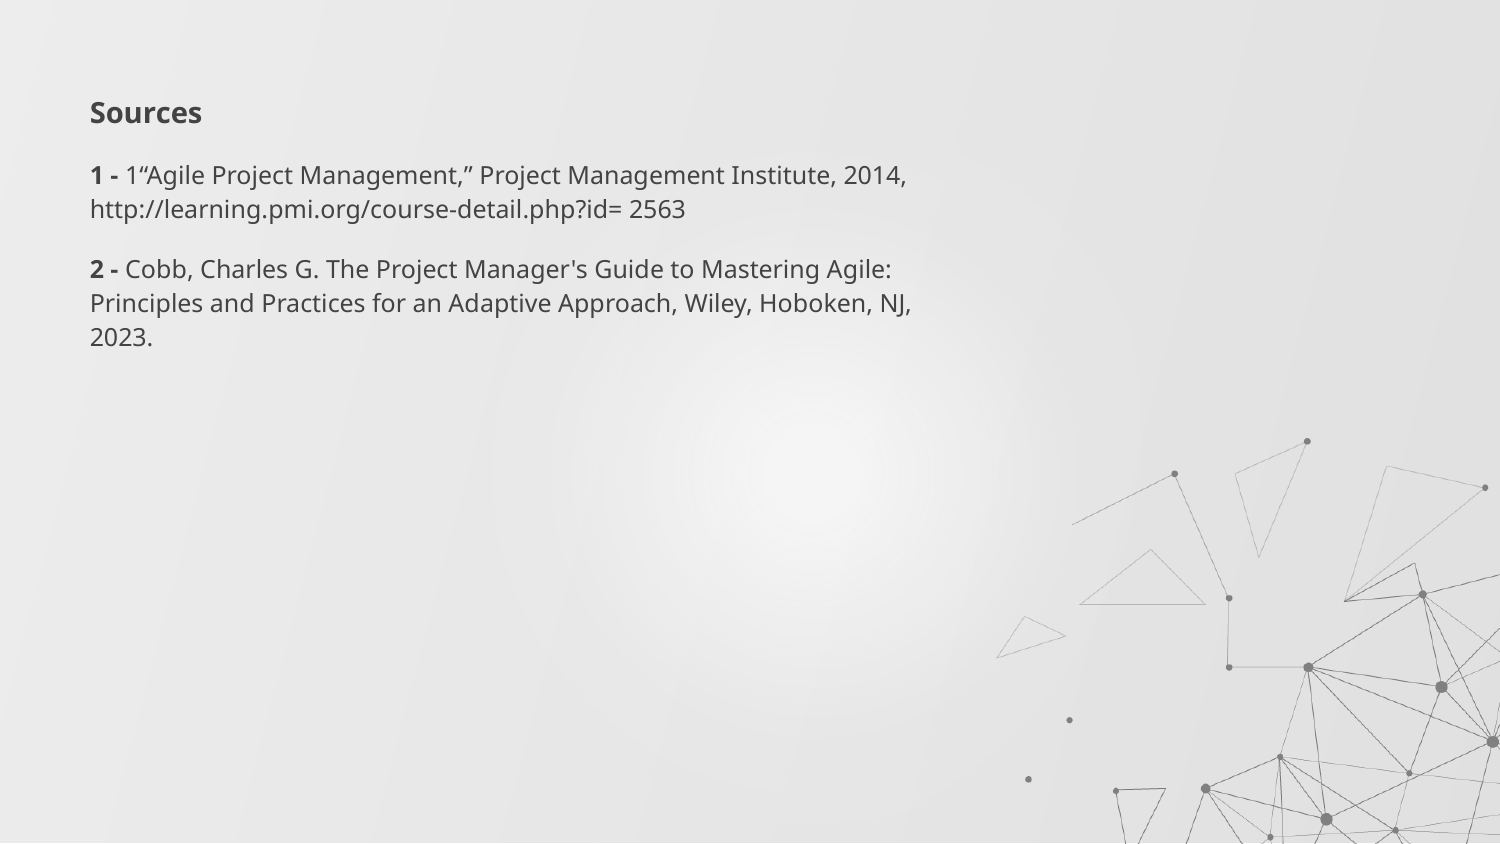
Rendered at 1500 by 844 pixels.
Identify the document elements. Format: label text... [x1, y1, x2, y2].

list Sources 1 - 1“Agile Project Management,” Project Management Institute, 2014, http://learning.pmi.org/course-detail.php?id= 2563 2 - Cobb, Charles G. The Project Manager's Guide to Mastering Agile: Principles and Practices for an Adaptive Approach, Wiley, Hoboken, NJ, 2023. [74, 74, 960, 352]
picture [0, 0, 1500, 844]
